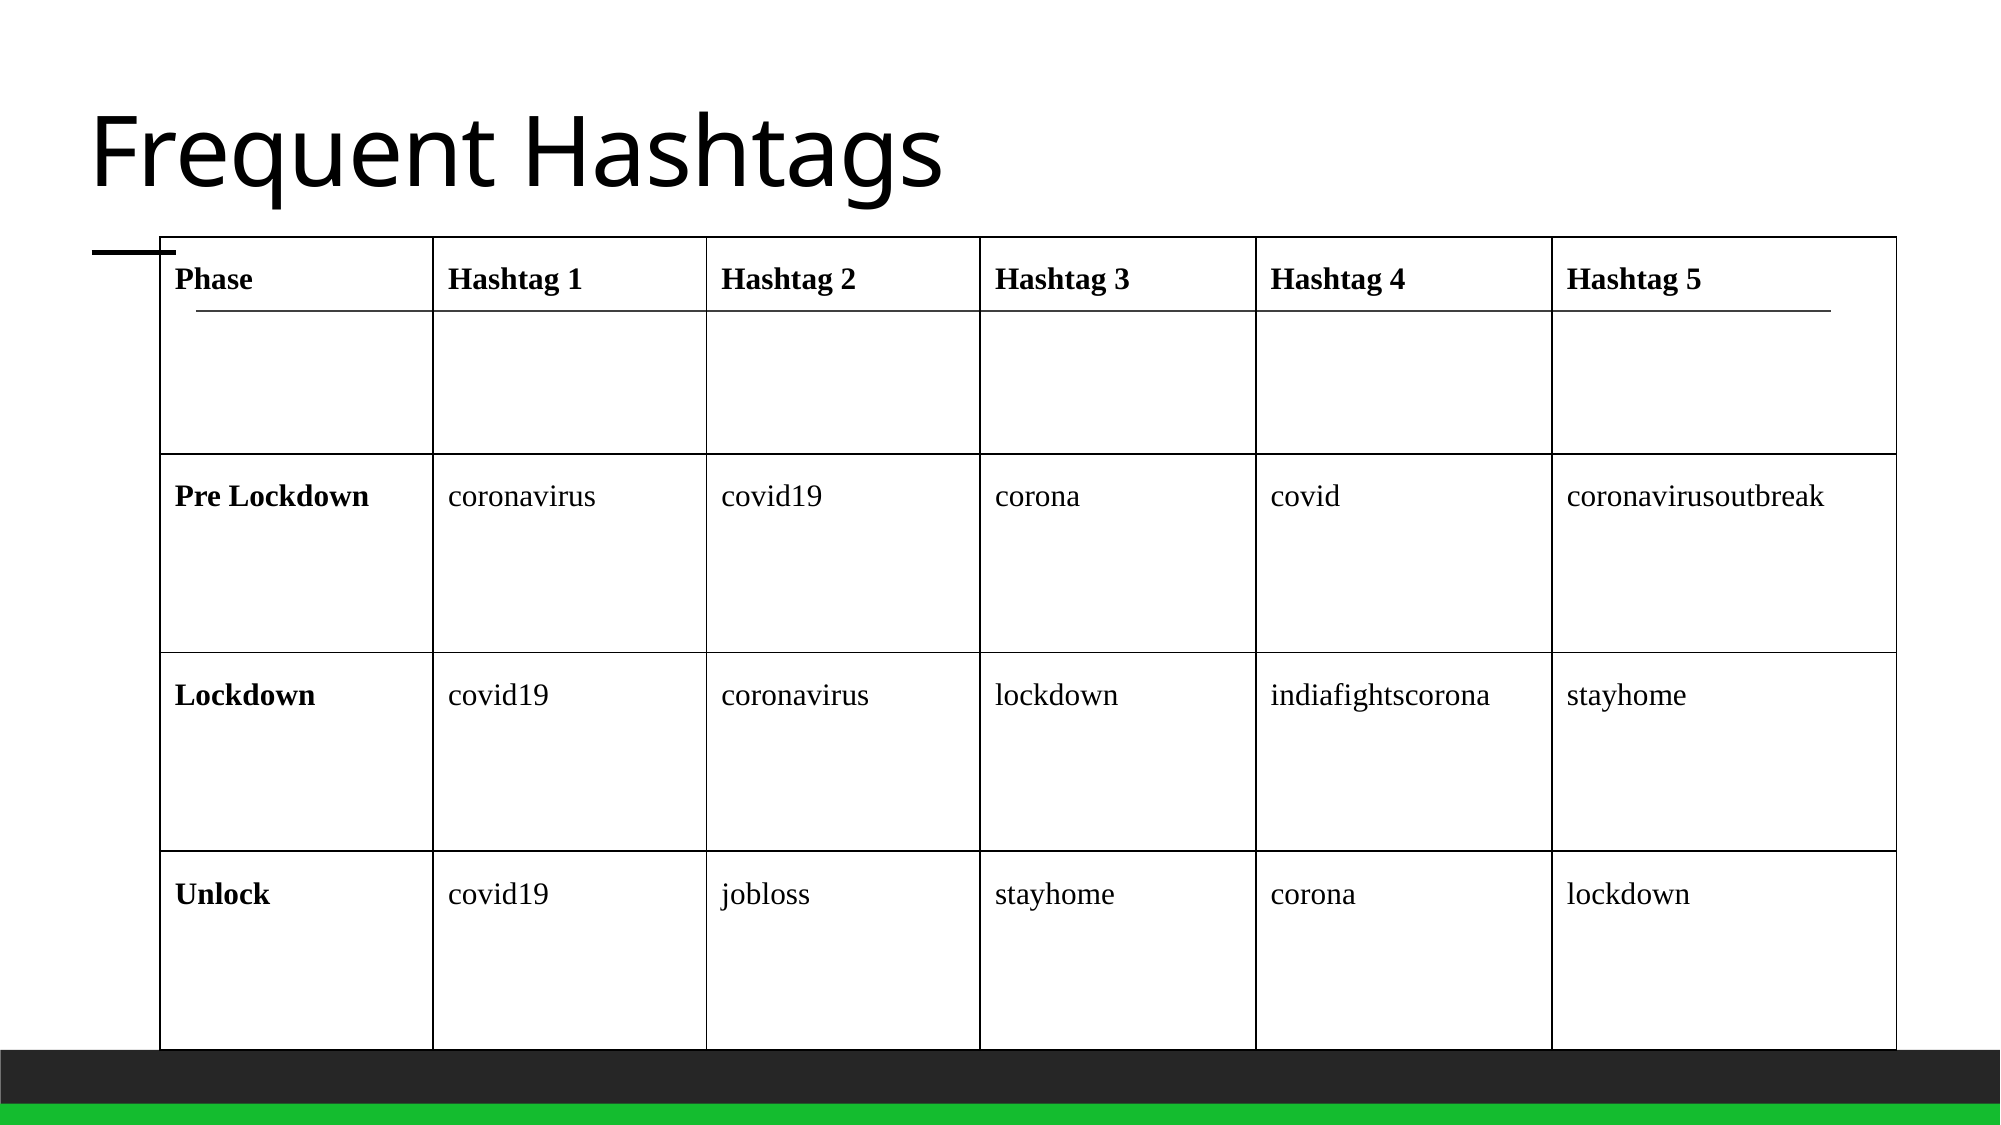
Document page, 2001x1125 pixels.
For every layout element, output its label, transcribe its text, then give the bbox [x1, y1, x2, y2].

table_cell covid [1257, 455, 1551, 652]
table_cell coronavirus [434, 455, 706, 652]
title Frequent Hashtags [68, 81, 1932, 223]
table_cell corona [1257, 852, 1551, 1049]
table_cell stayhome [1553, 653, 1896, 850]
table_cell stayhome [981, 852, 1255, 1049]
table_header Hashtag 5 [1553, 238, 1896, 453]
table_header Hashtag 1 [434, 238, 706, 453]
table_cell Lockdown [161, 653, 432, 850]
table_cell covid19 [707, 455, 979, 652]
table_cell Unlock [161, 852, 432, 1049]
table_cell lockdown [1553, 852, 1896, 1049]
table_cell coronavirus [707, 653, 979, 850]
table_cell lockdown [981, 653, 1255, 850]
table_cell covid19 [434, 852, 706, 1049]
table_cell corona [981, 455, 1255, 652]
table_header Hashtag 4 [1257, 238, 1551, 453]
table_cell indiafightscorona [1257, 653, 1551, 850]
table_cell covid19 [434, 653, 706, 850]
table_header Hashtag 2 [707, 238, 979, 453]
table_cell coronavirusoutbreak [1553, 455, 1896, 652]
table_cell jobloss [707, 852, 979, 1049]
table_header Hashtag 3 [981, 238, 1255, 453]
table_header Phase [161, 238, 432, 453]
table_cell Pre Lockdown [161, 455, 432, 652]
